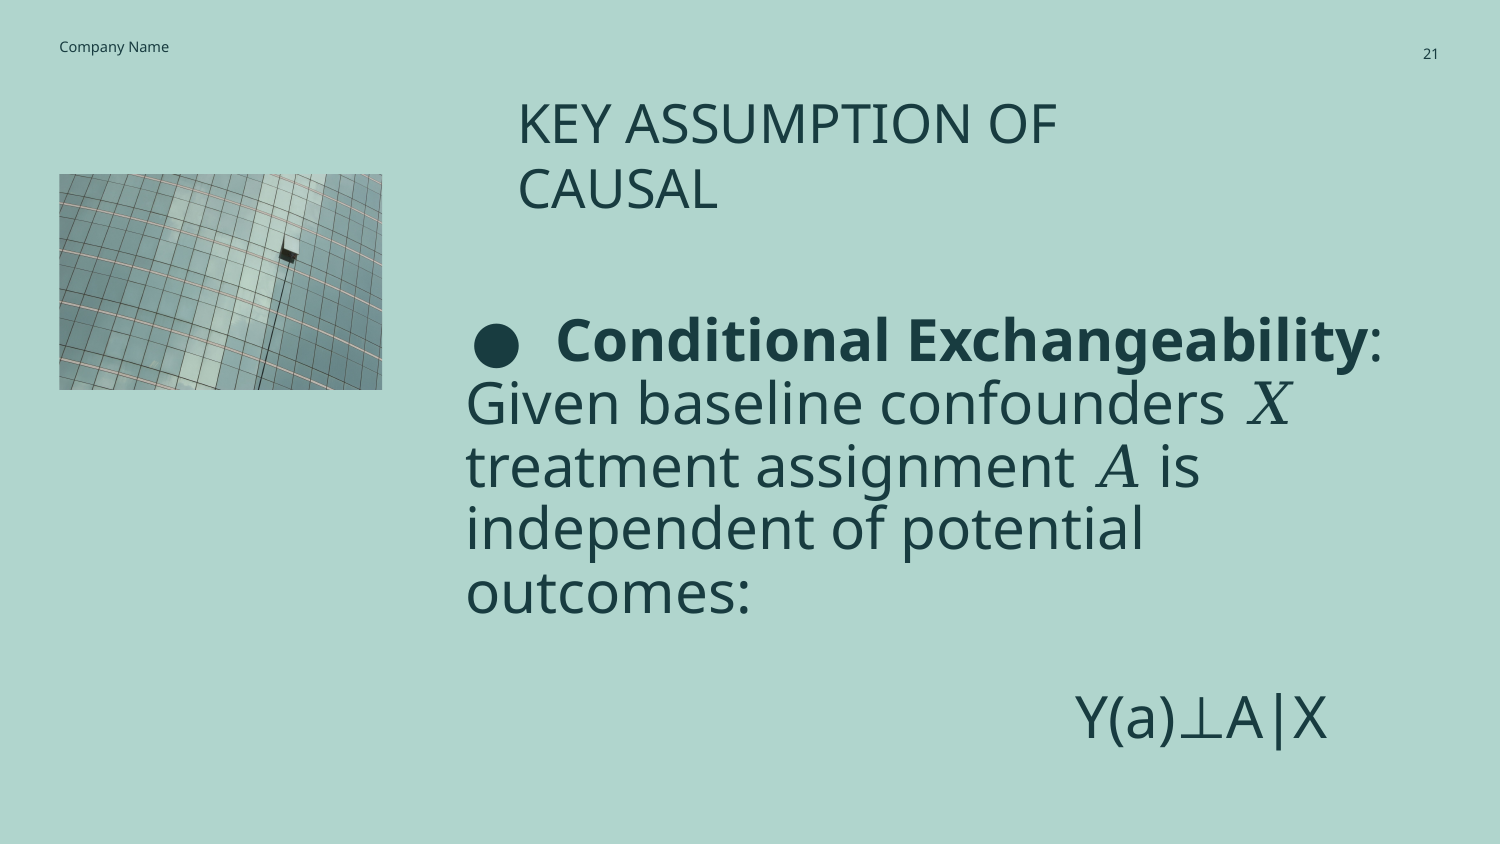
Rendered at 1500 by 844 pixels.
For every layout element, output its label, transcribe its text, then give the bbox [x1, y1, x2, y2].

picture [59, 174, 383, 391]
subtitle KEY ASSUMPTION OF CAUSAL [517, 0, 1201, 220]
title Conditional Exchangeability: Given baseline confounders 𝑋 treatment assignment 𝐴 is independent of potential outcomes: Y(a)⊥A∣X [465, 310, 1388, 844]
slide_number 21 [1349, 35, 1440, 75]
subtitle Company Name [59, 35, 517, 75]
